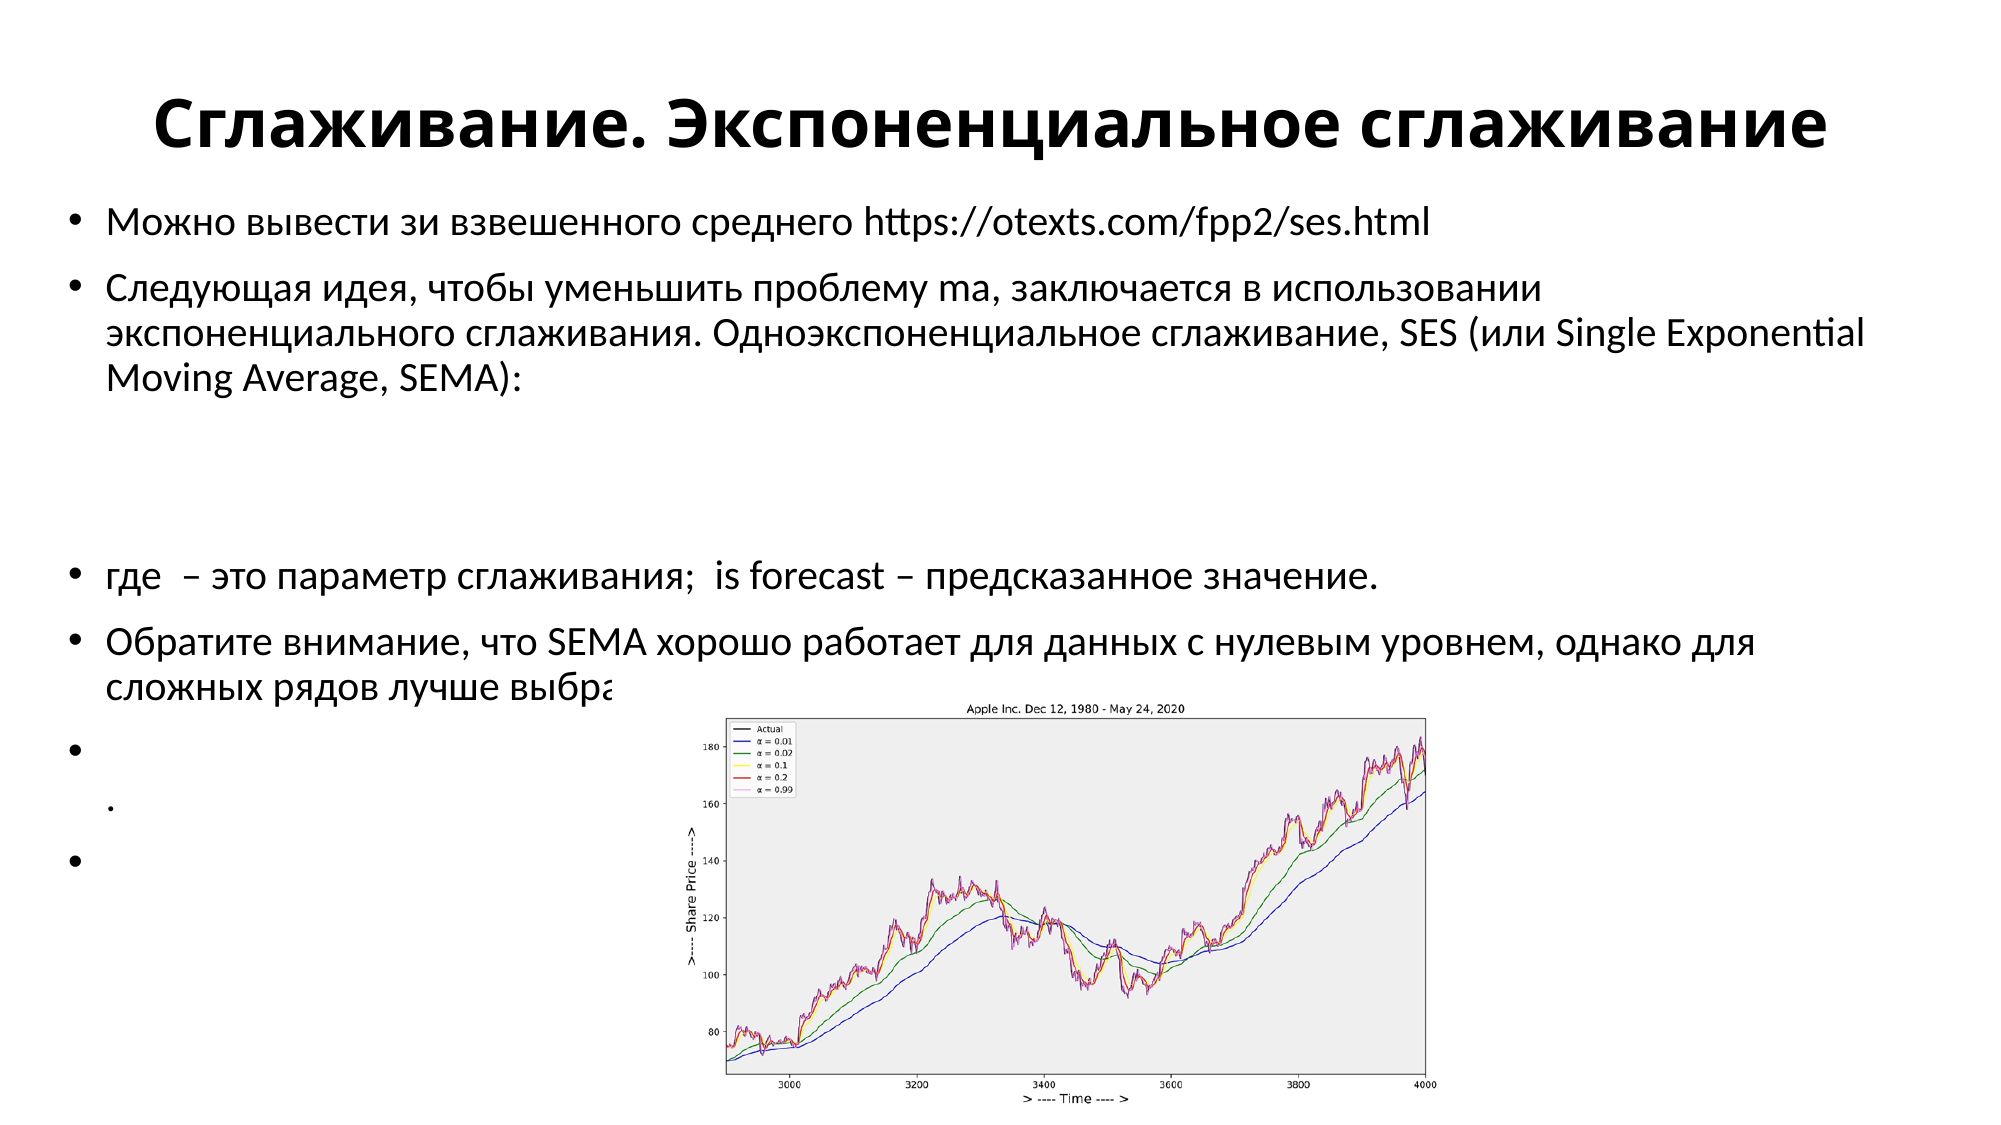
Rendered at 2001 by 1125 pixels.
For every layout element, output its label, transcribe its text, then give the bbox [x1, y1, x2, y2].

title Сглаживание. Экспоненциальное сглаживание [137, 59, 1863, 193]
picture [612, 661, 1516, 1125]
